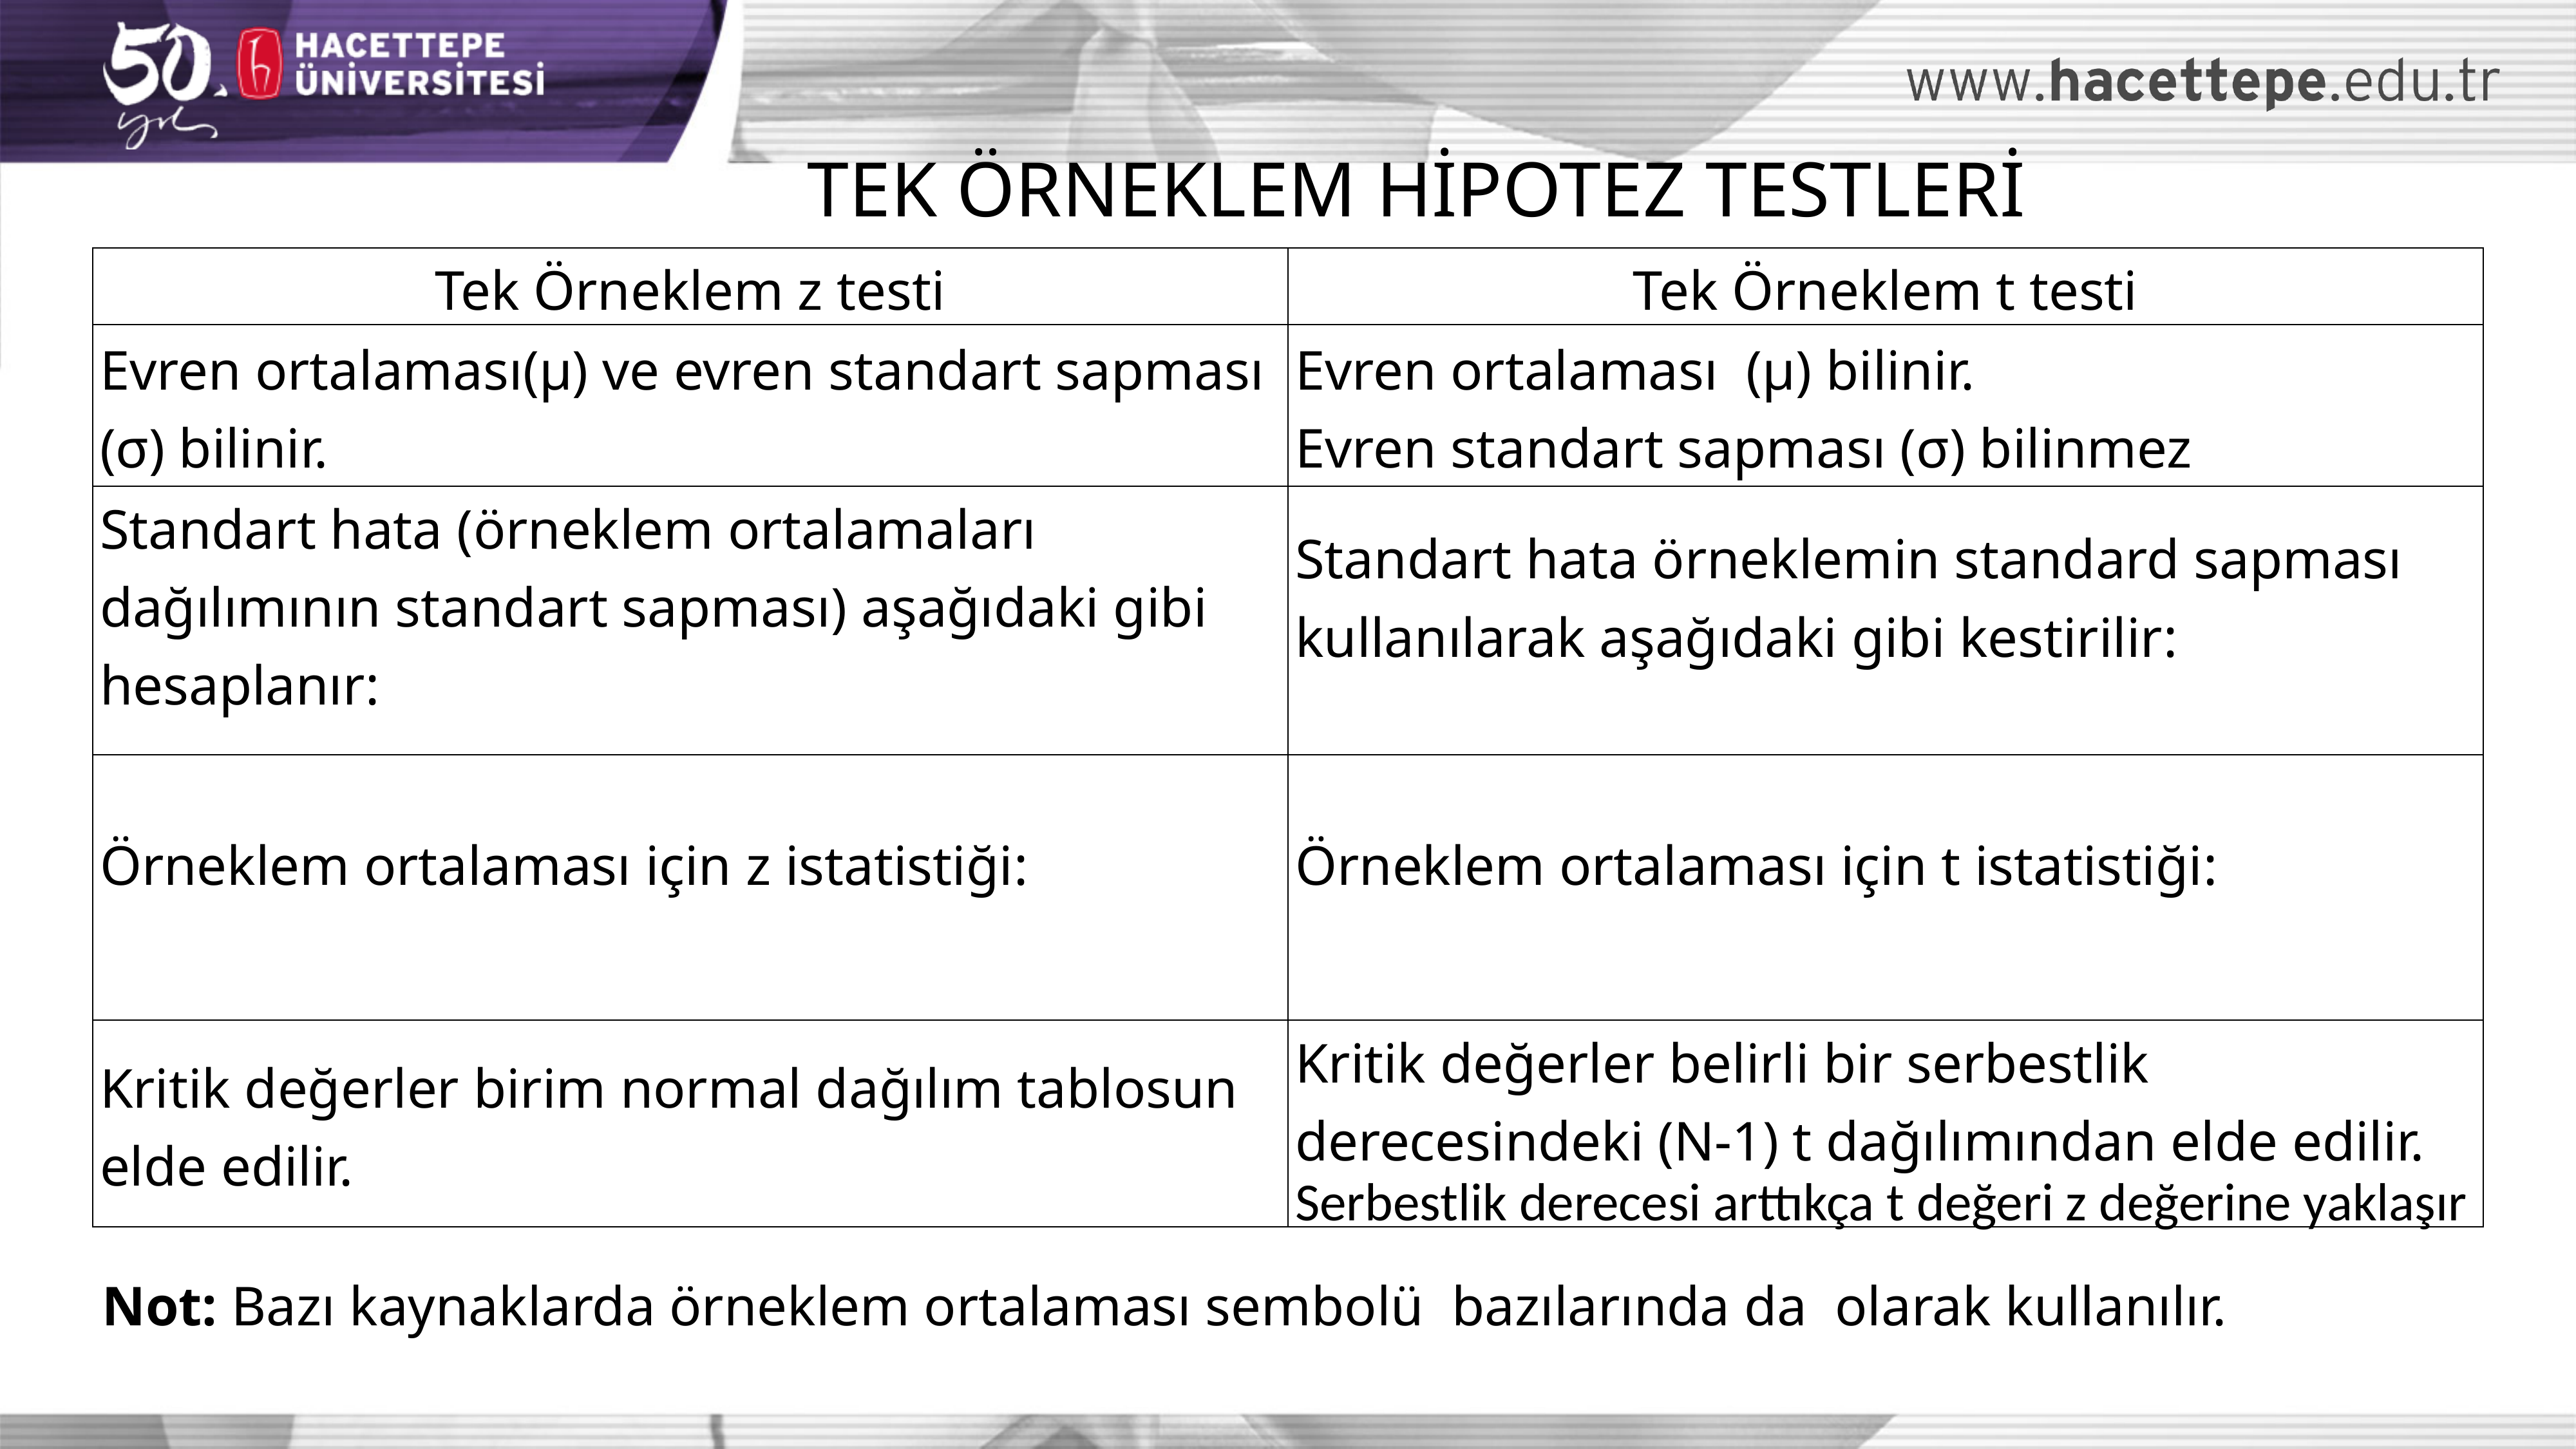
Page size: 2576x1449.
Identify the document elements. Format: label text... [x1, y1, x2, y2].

text_box TEK ÖRNEKLEM HİPOTEZ TESTLERİ [797, 122, 2576, 242]
picture [0, 0, 2576, 1449]
